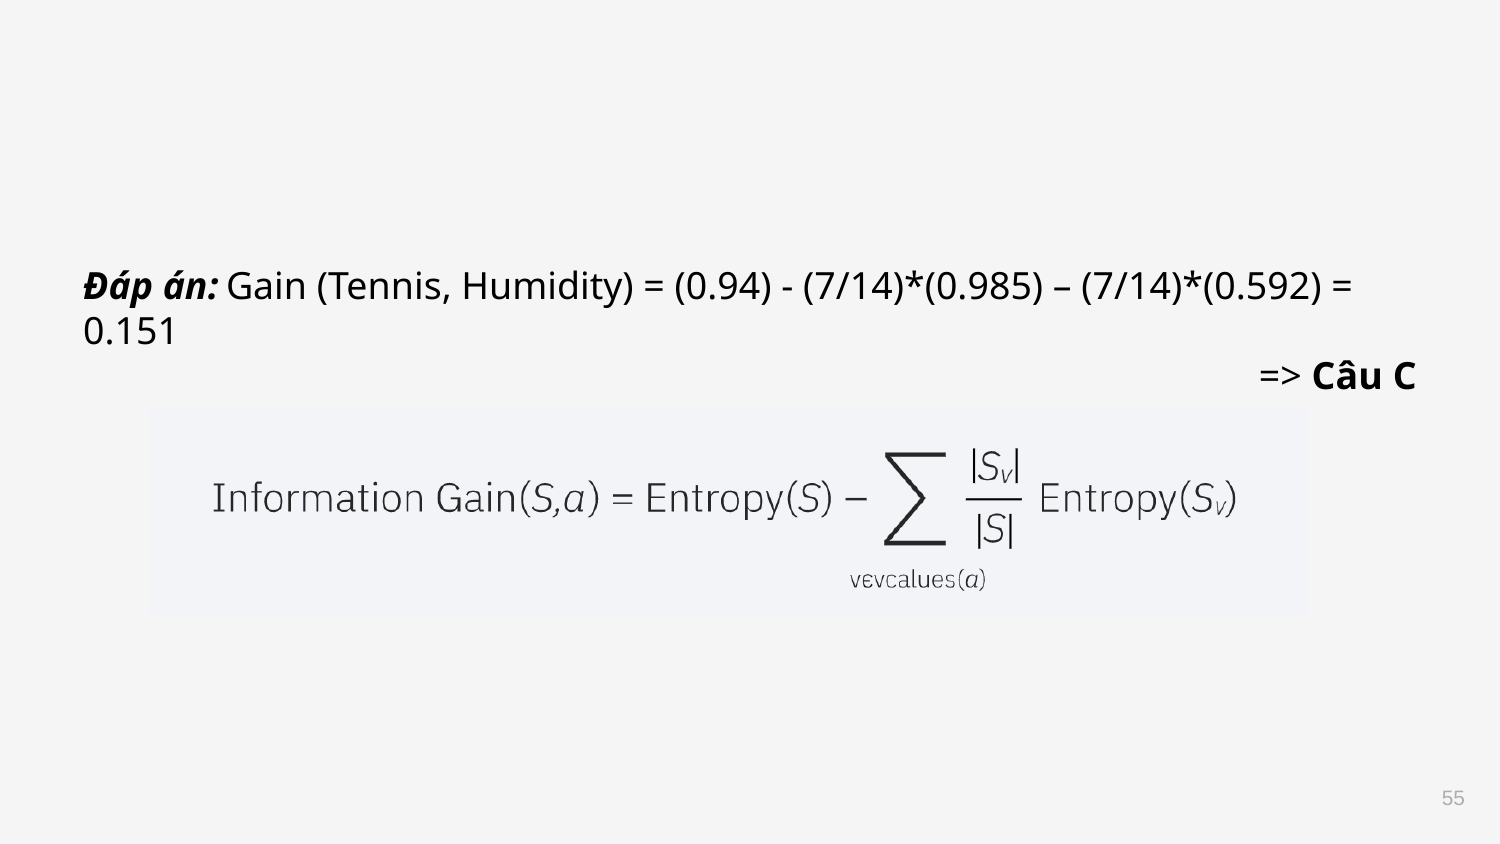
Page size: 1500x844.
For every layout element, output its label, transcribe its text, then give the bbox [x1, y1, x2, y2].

text_box Đáp án: Gain (Tennis, Humidity) = (0.94) - (7/14)*(0.985) – (7/14)*(0.592) = 0.151 => Câu C [68, 246, 1432, 412]
picture [149, 406, 1308, 615]
slide_number ‹#› [1389, 764, 1480, 830]
